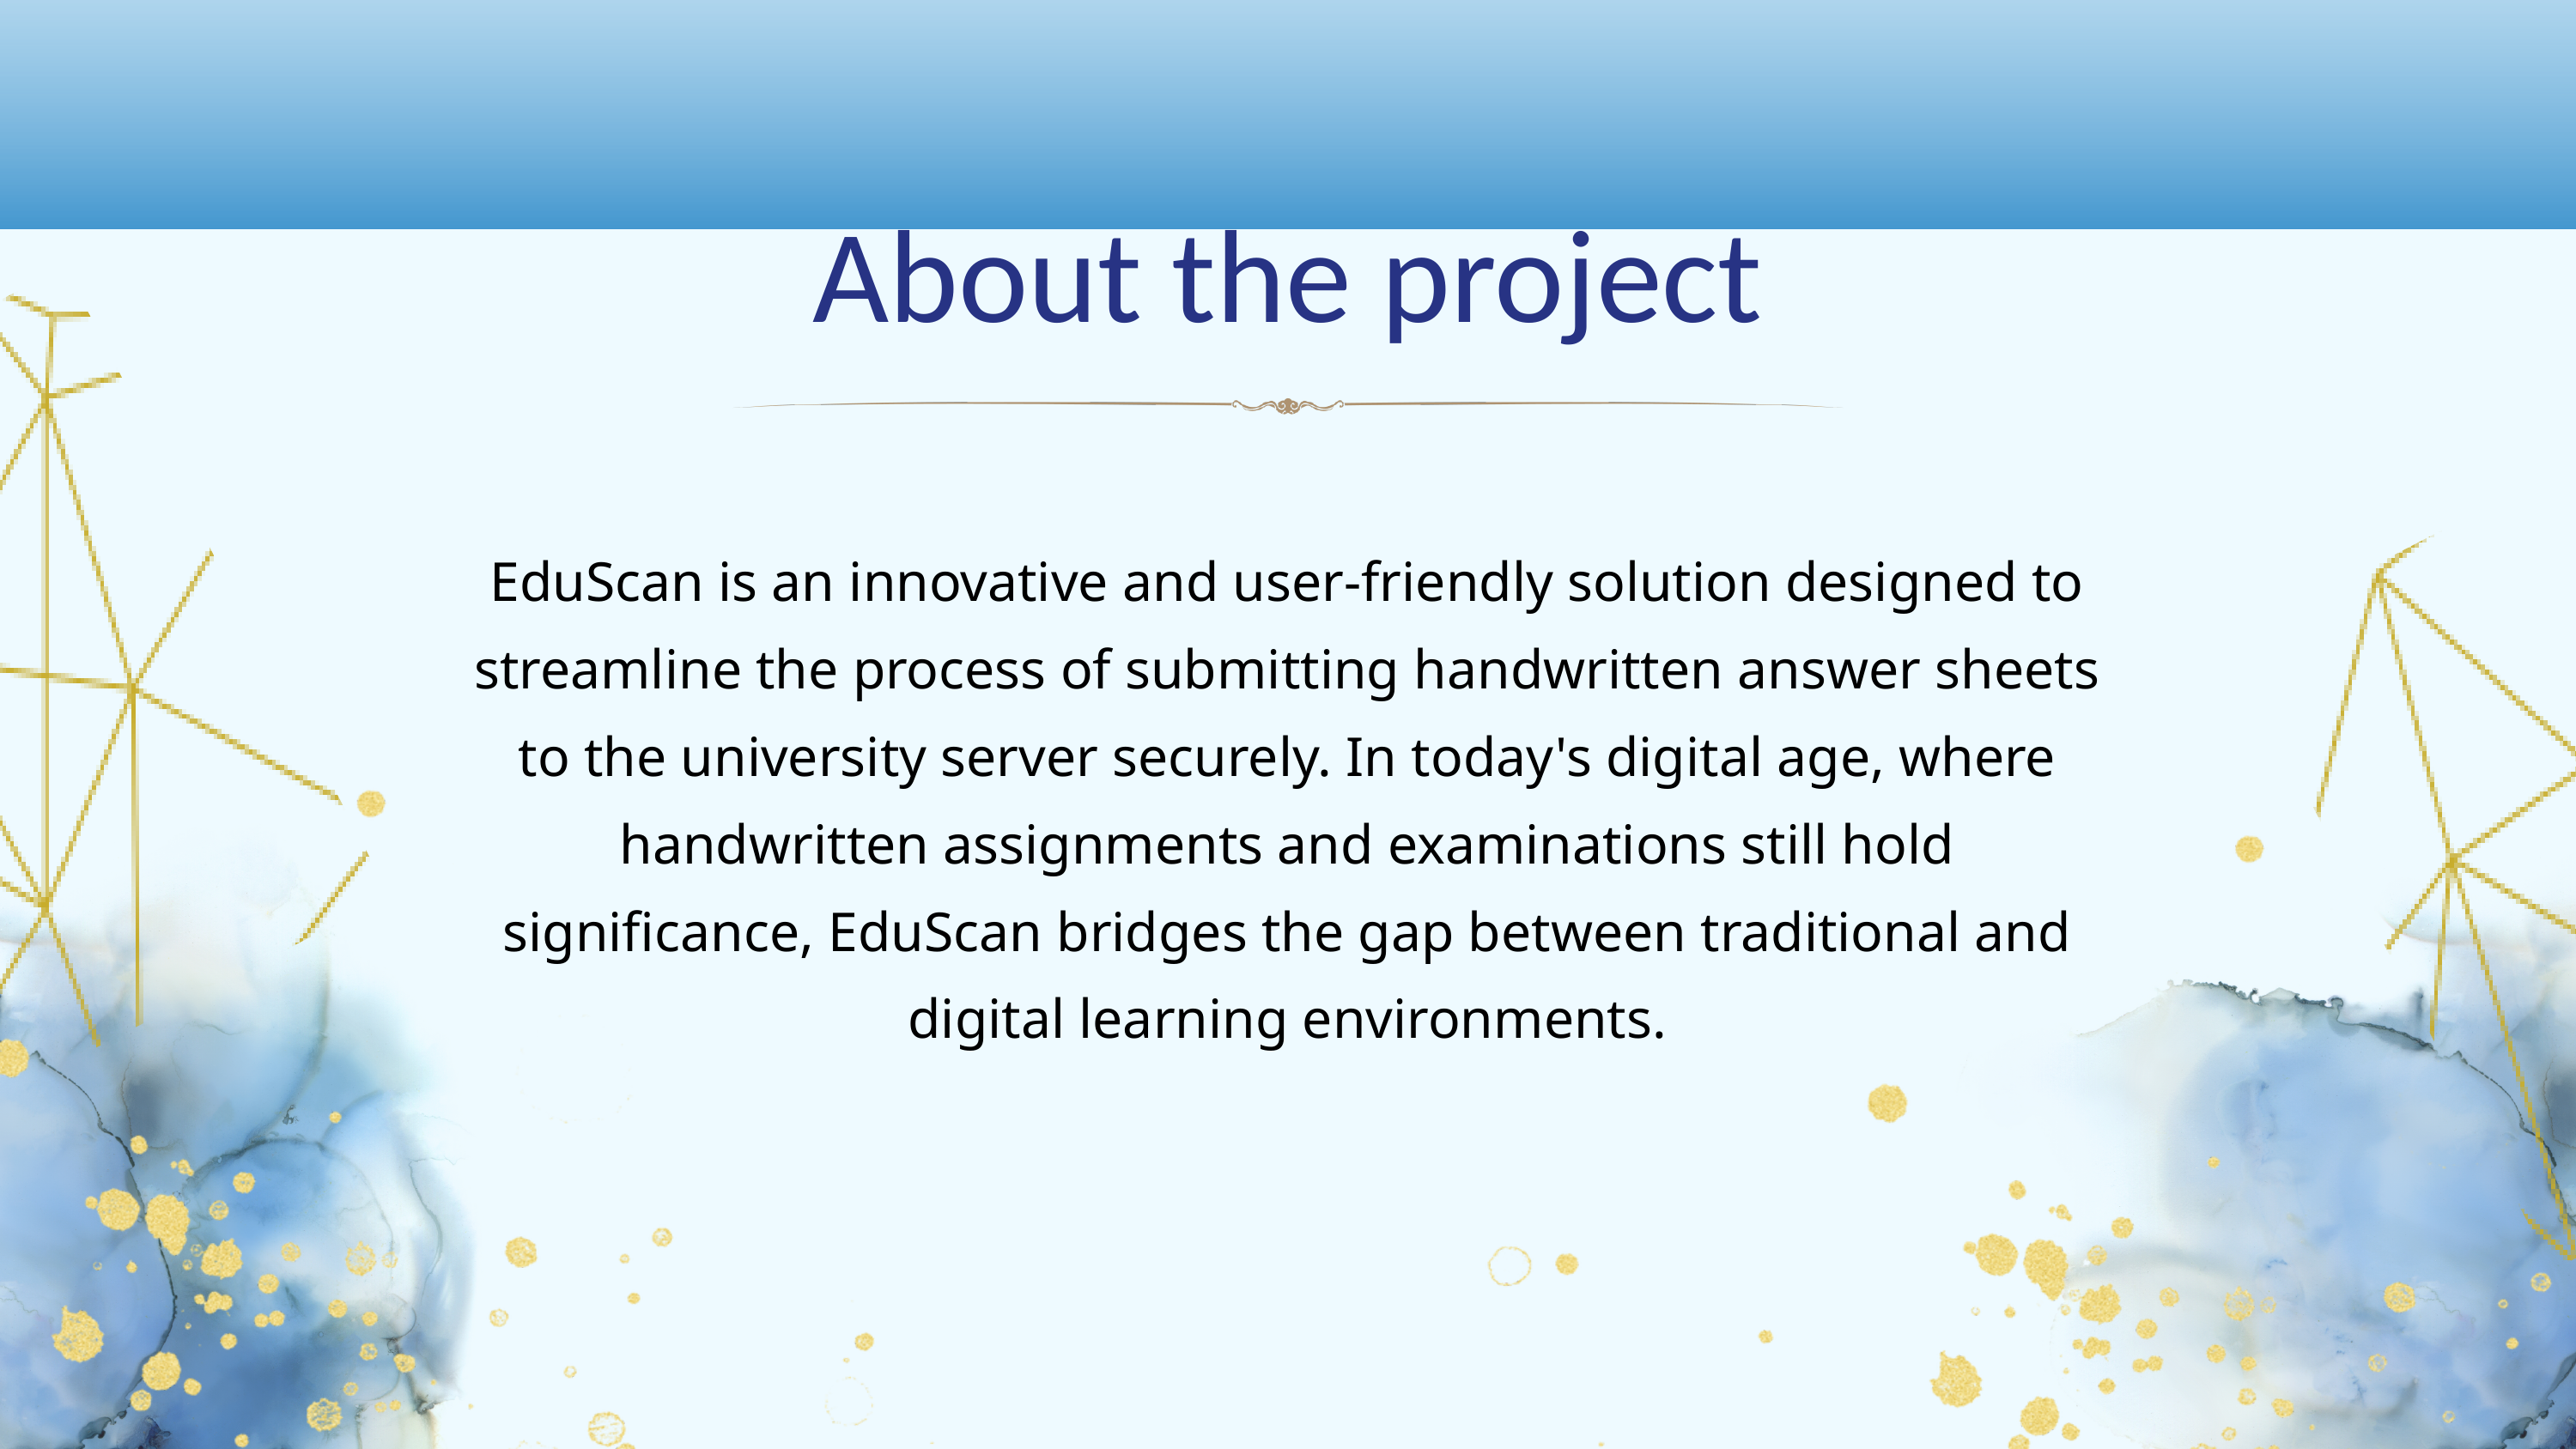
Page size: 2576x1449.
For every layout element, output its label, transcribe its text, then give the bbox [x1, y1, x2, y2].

text_box [0, 0, 2576, 229]
text_box [732, 397, 1844, 415]
text_box [0, 537, 1071, 1449]
text_box ﻿About the project [732, 180, 1844, 349]
text_box [1427, 583, 2576, 1449]
text_box [2263, 461, 2576, 998]
text_box [0, 266, 249, 829]
text_box EduScan is an innovative and user-friendly solution designed to streamline the process of submitting handwritten answer sheets to the university server securely. In today's digital age, where handwritten assignments and examinations still hold significance, EduScan bridges the gap between traditional and digital learning environments. [465, 524, 2111, 1050]
